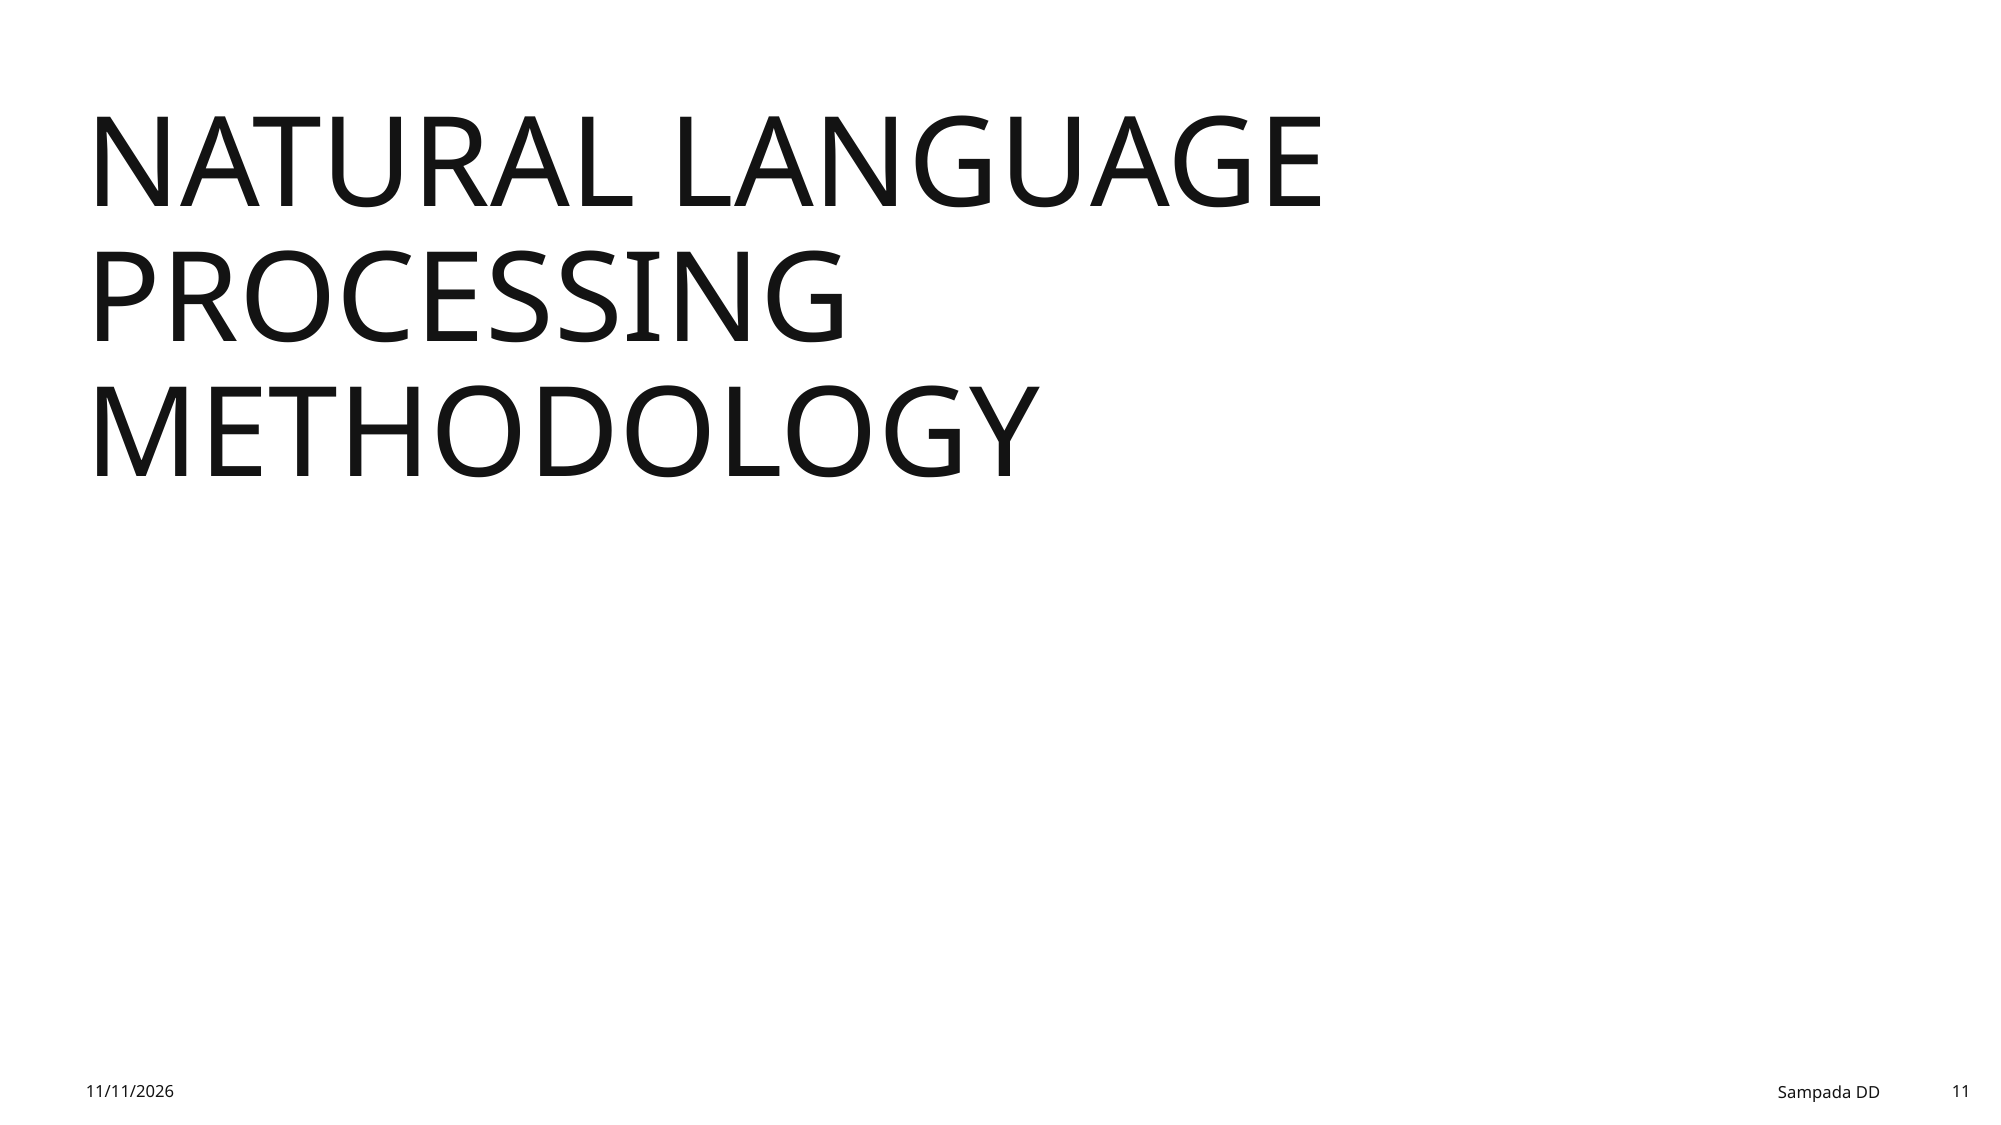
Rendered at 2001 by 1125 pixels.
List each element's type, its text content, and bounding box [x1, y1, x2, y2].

title Natural Language Processing Methodology [70, 90, 1369, 749]
slide_number 11 [1910, 1064, 1986, 1120]
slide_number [70, 1064, 537, 1120]
footer Sampada DD [1458, 1064, 1896, 1120]
